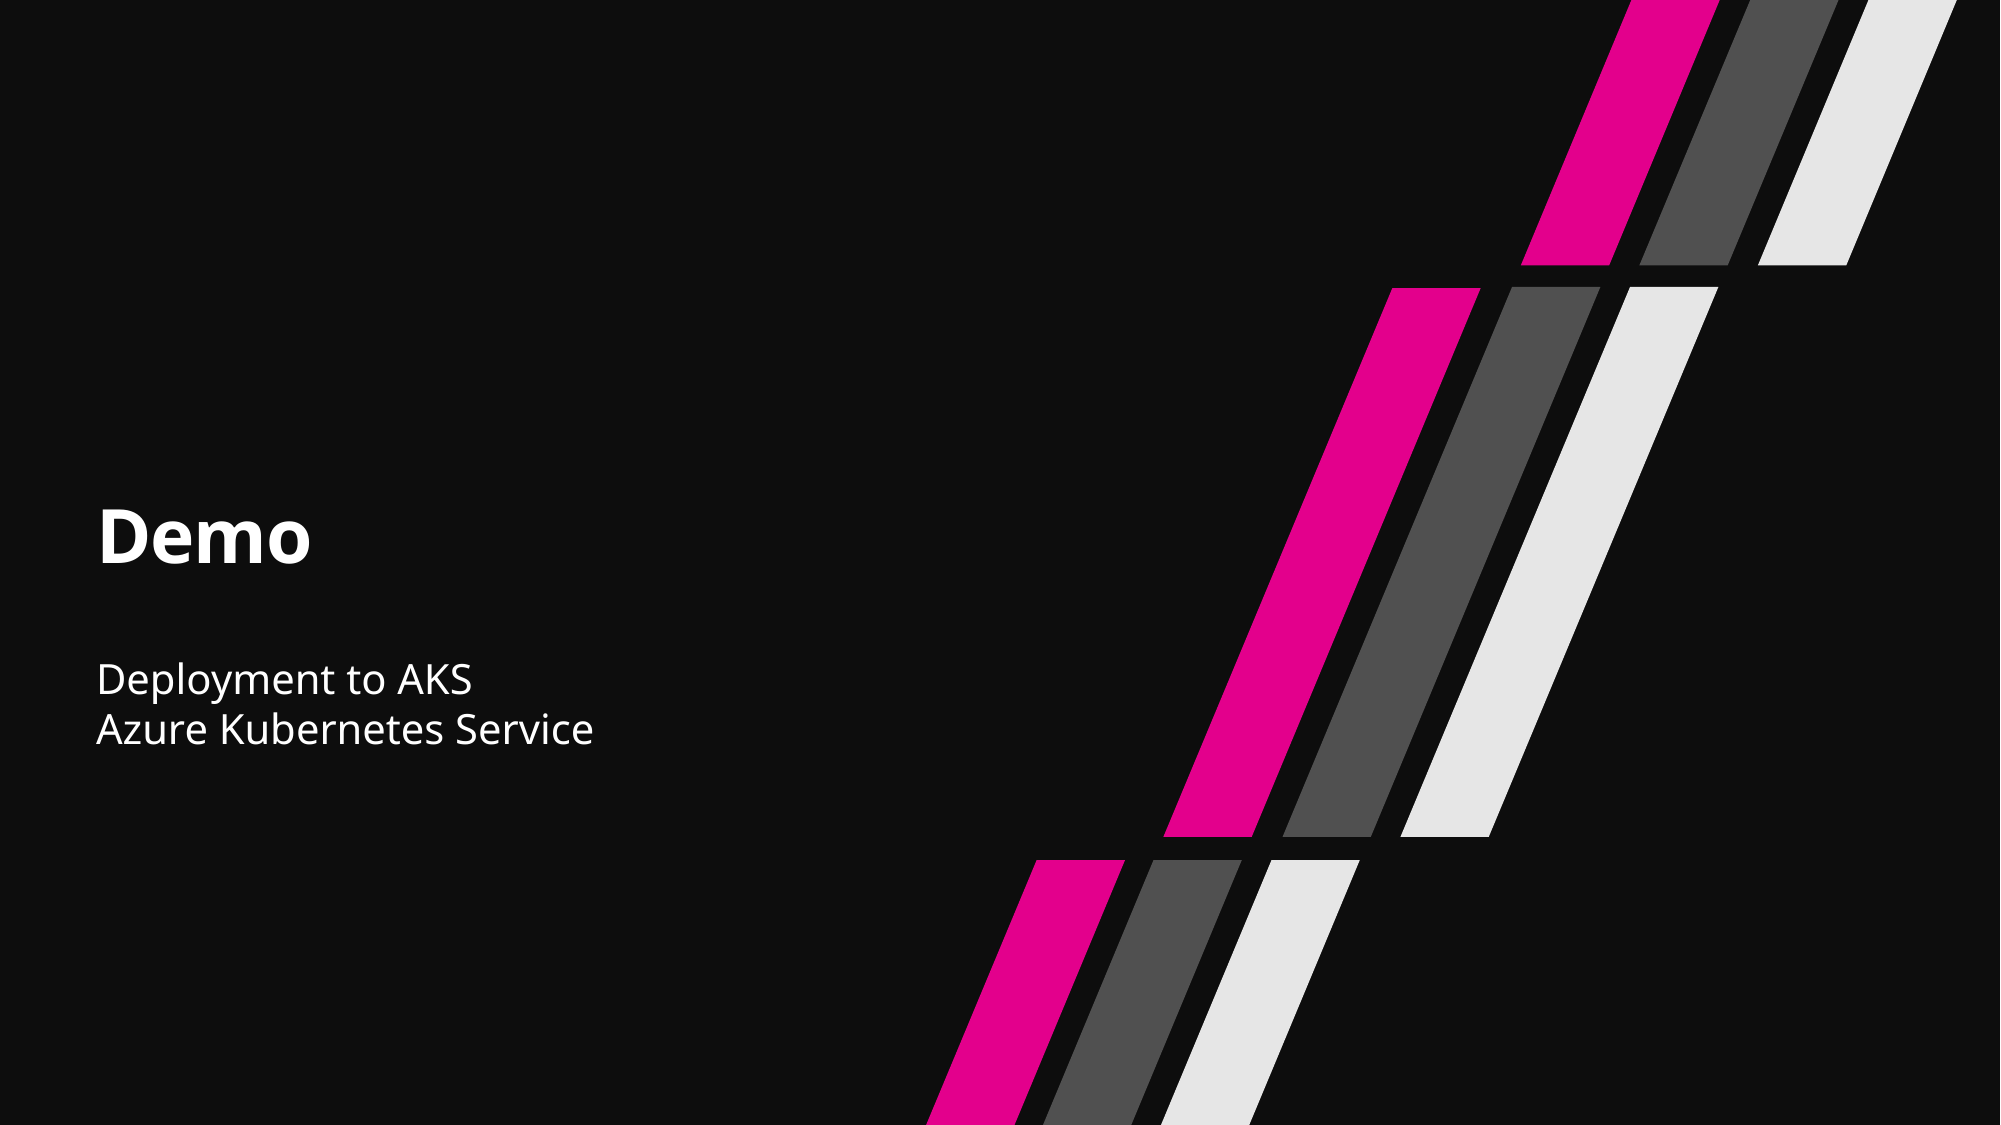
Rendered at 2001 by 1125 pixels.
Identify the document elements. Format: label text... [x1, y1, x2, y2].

title Demo [96, 497, 1596, 580]
list Deployment to AKS Azure Kubernetes Service [96, 652, 1596, 754]
